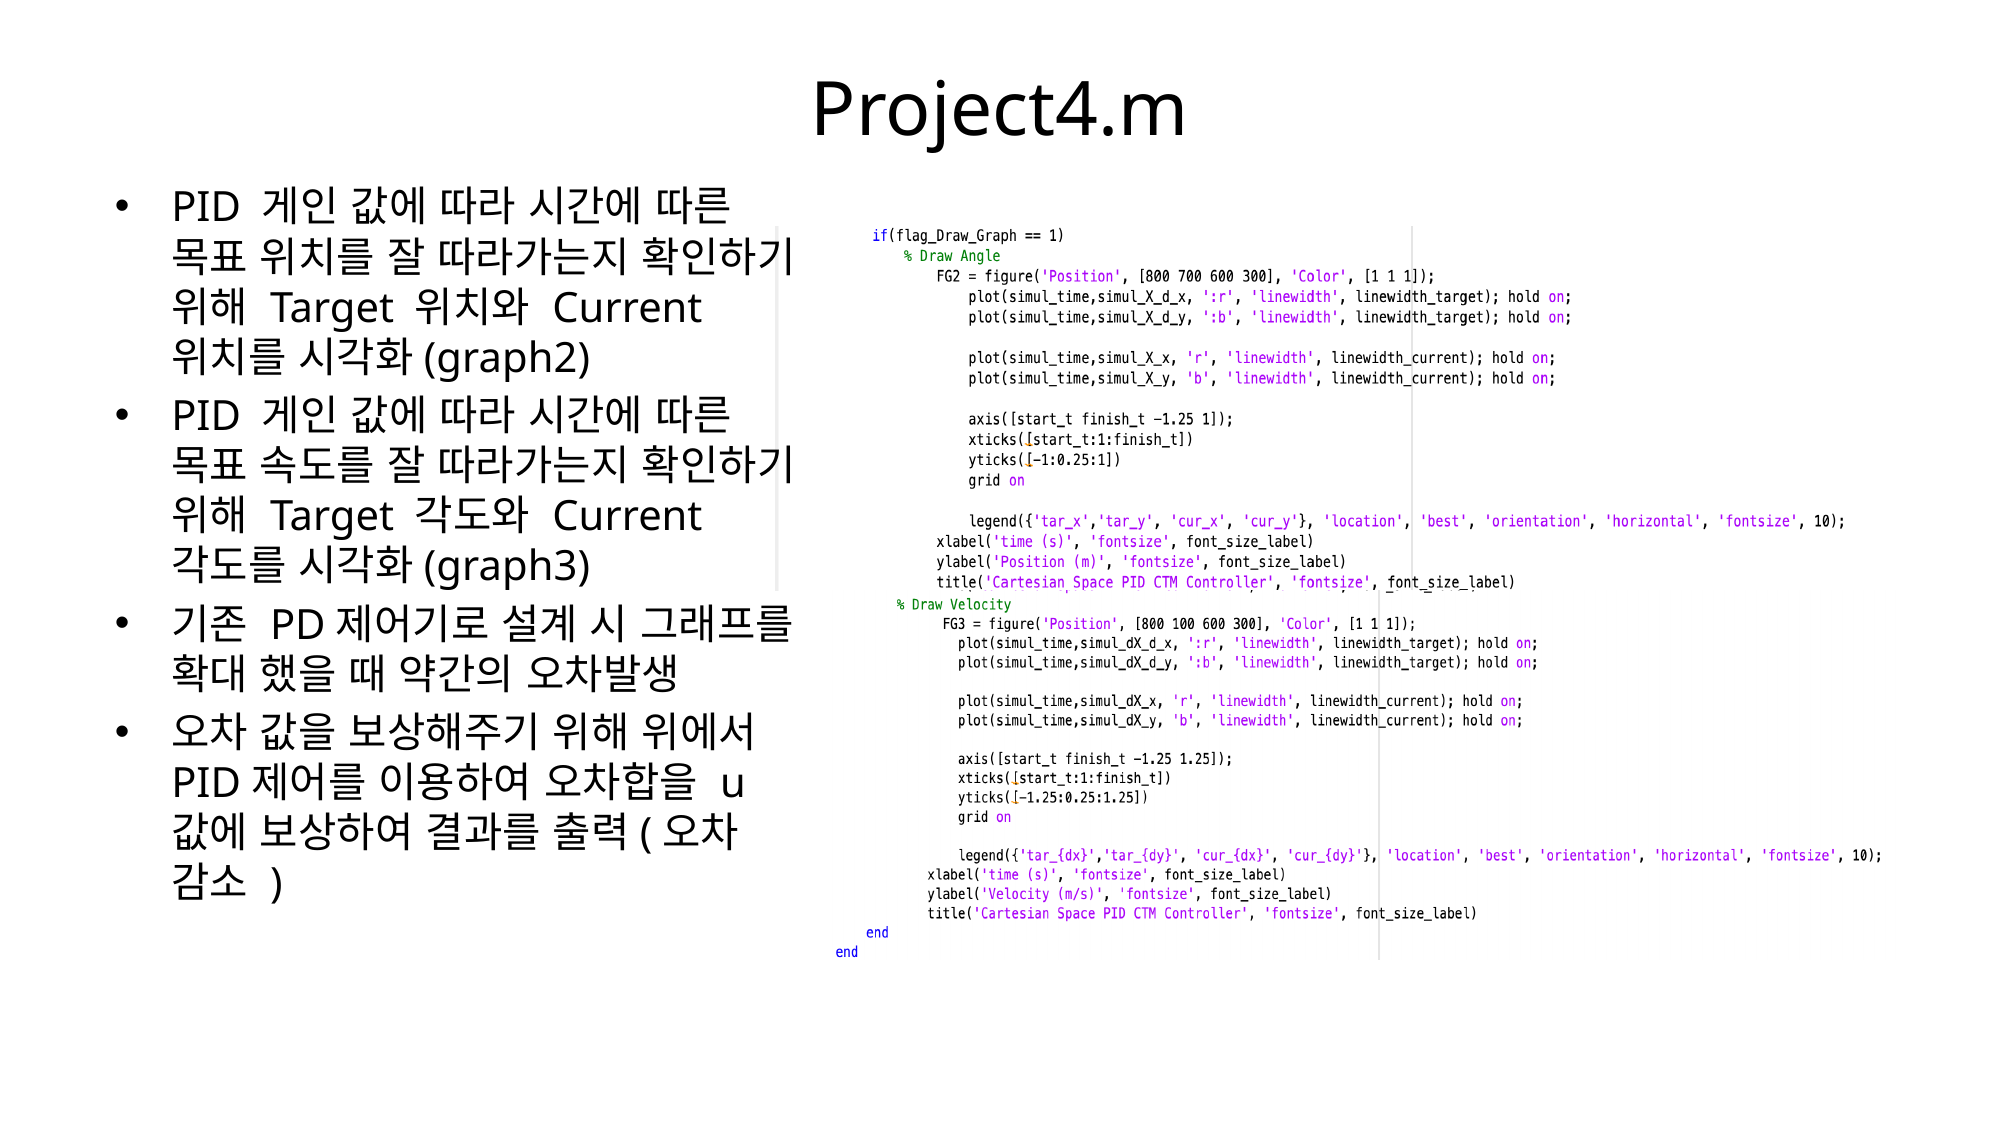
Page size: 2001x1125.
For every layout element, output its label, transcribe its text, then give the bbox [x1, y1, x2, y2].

title Project4.m [99, 45, 1900, 165]
picture [775, 226, 1897, 961]
list PID 게인 값에 따라 시간에 따른 목표 위치를 잘 따라가는지 확인하기 위해 Target 위치와 Current 위치를 시각화(graph2) PID 게인 값에 따라 시간에 따른 목표 속도를 잘 따라가는지 확인하기 위해 Target 각도와 Current 각도를 시각화(graph3) 기존 PD제어기로 설계 시 그래프를 확대 했을 때 약간의 오차발생 오차 값을 보상해주기 위해 위에서 PID제어를 이용하여 오차합을 u값에 보상하여 결과를 출력(오차 감소 ) [99, 172, 823, 1005]
